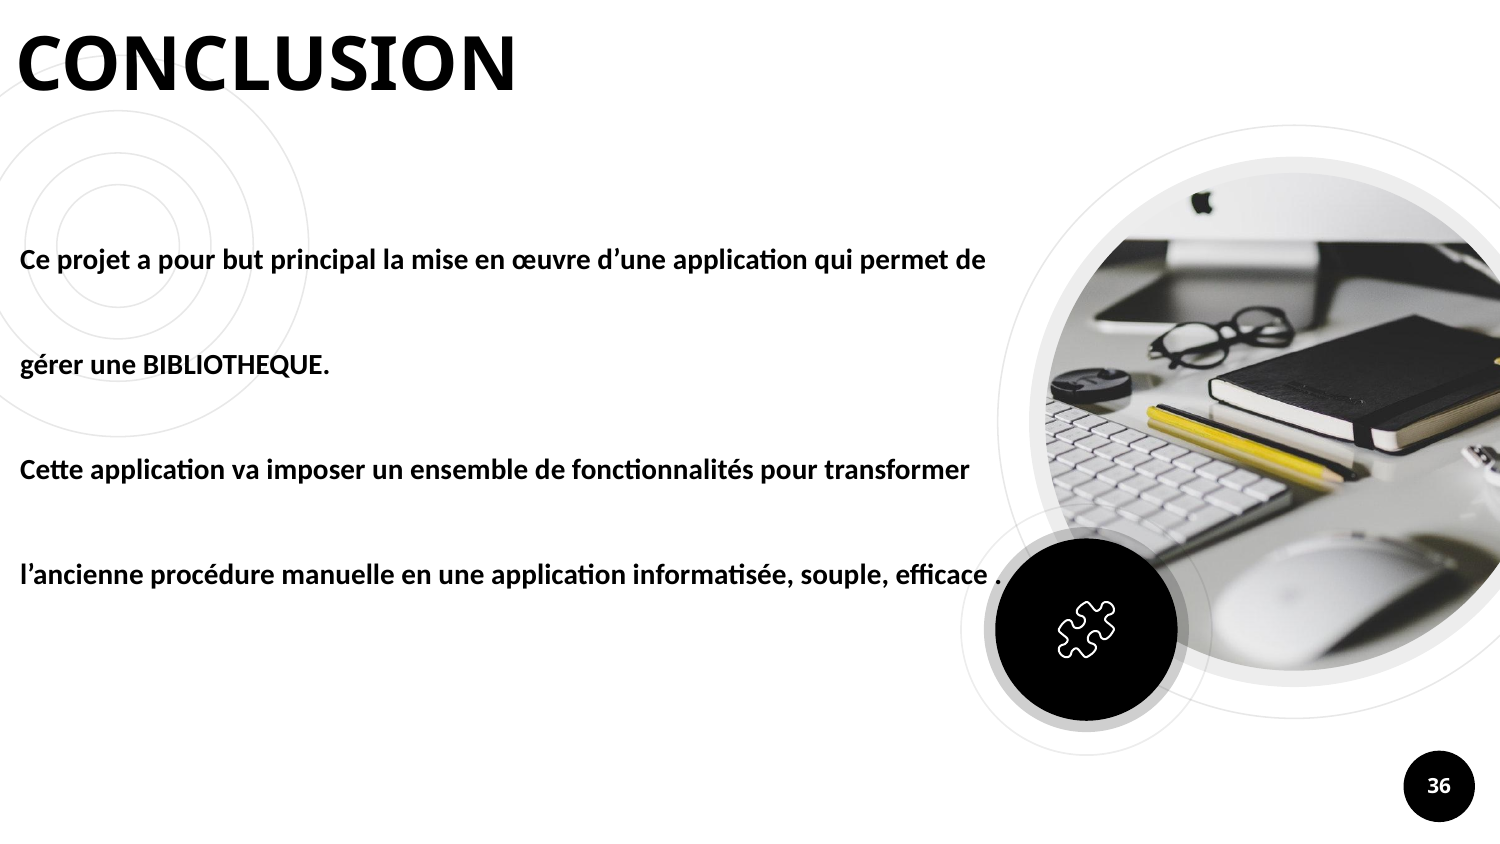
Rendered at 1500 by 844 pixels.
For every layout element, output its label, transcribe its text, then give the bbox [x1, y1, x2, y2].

text_box Ce projet a pour but principal la mise en œuvre d’une application qui permet de gérer une BIBLIOTHEQUE. Cette application va imposer un ensemble de fonctionnalités pour transformer l’ancienne procédure manuelle en une application informatisée, souple, efficace . [5, 162, 1031, 598]
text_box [959, 503, 1213, 757]
picture [1045, 172, 1500, 671]
title CONCLUSION [0, 8, 857, 121]
slide_number 36 [1403, 750, 1475, 823]
